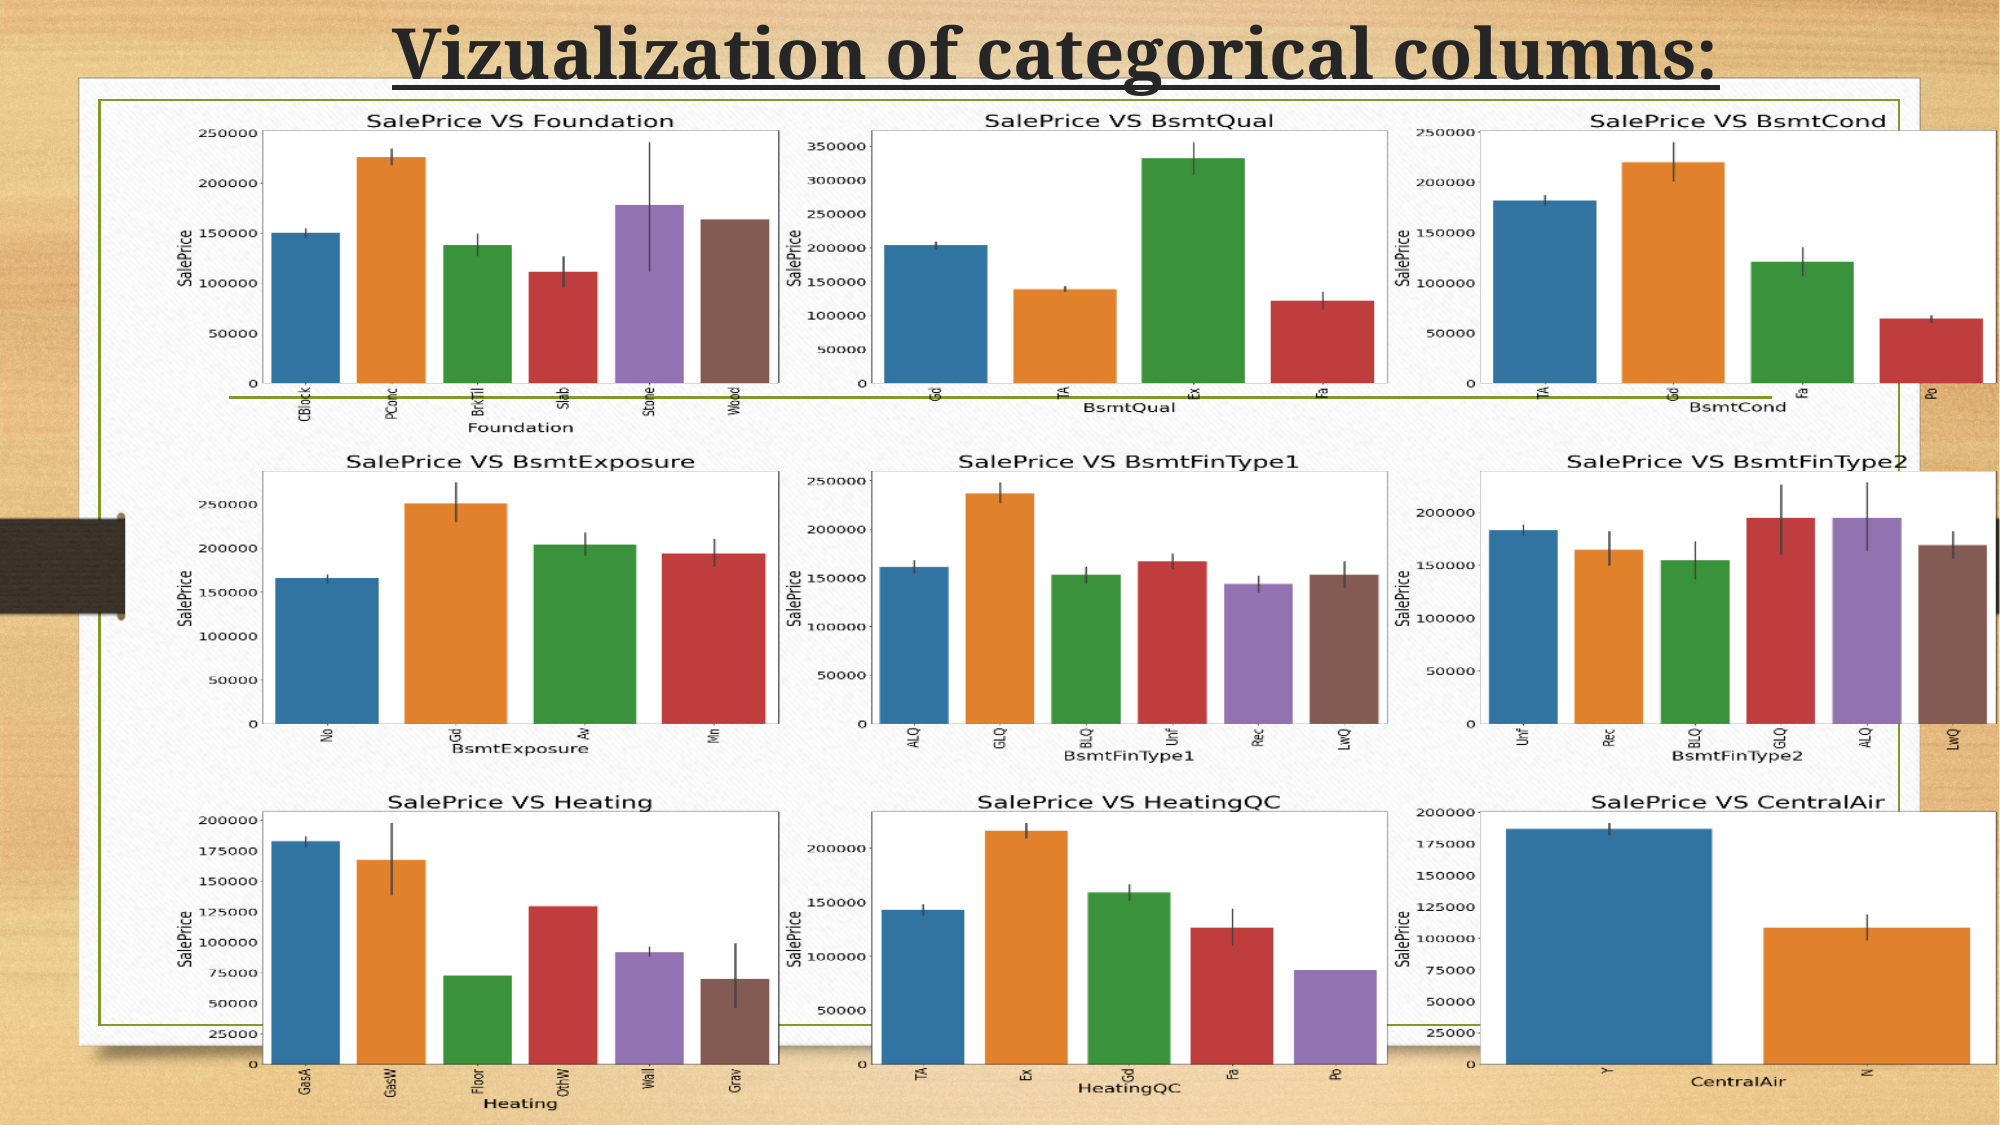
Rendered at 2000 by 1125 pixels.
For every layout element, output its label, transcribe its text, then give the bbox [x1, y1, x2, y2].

picture [0, 0, 2000, 1125]
title Vizualization of categorical columns: [249, 0, 1863, 101]
